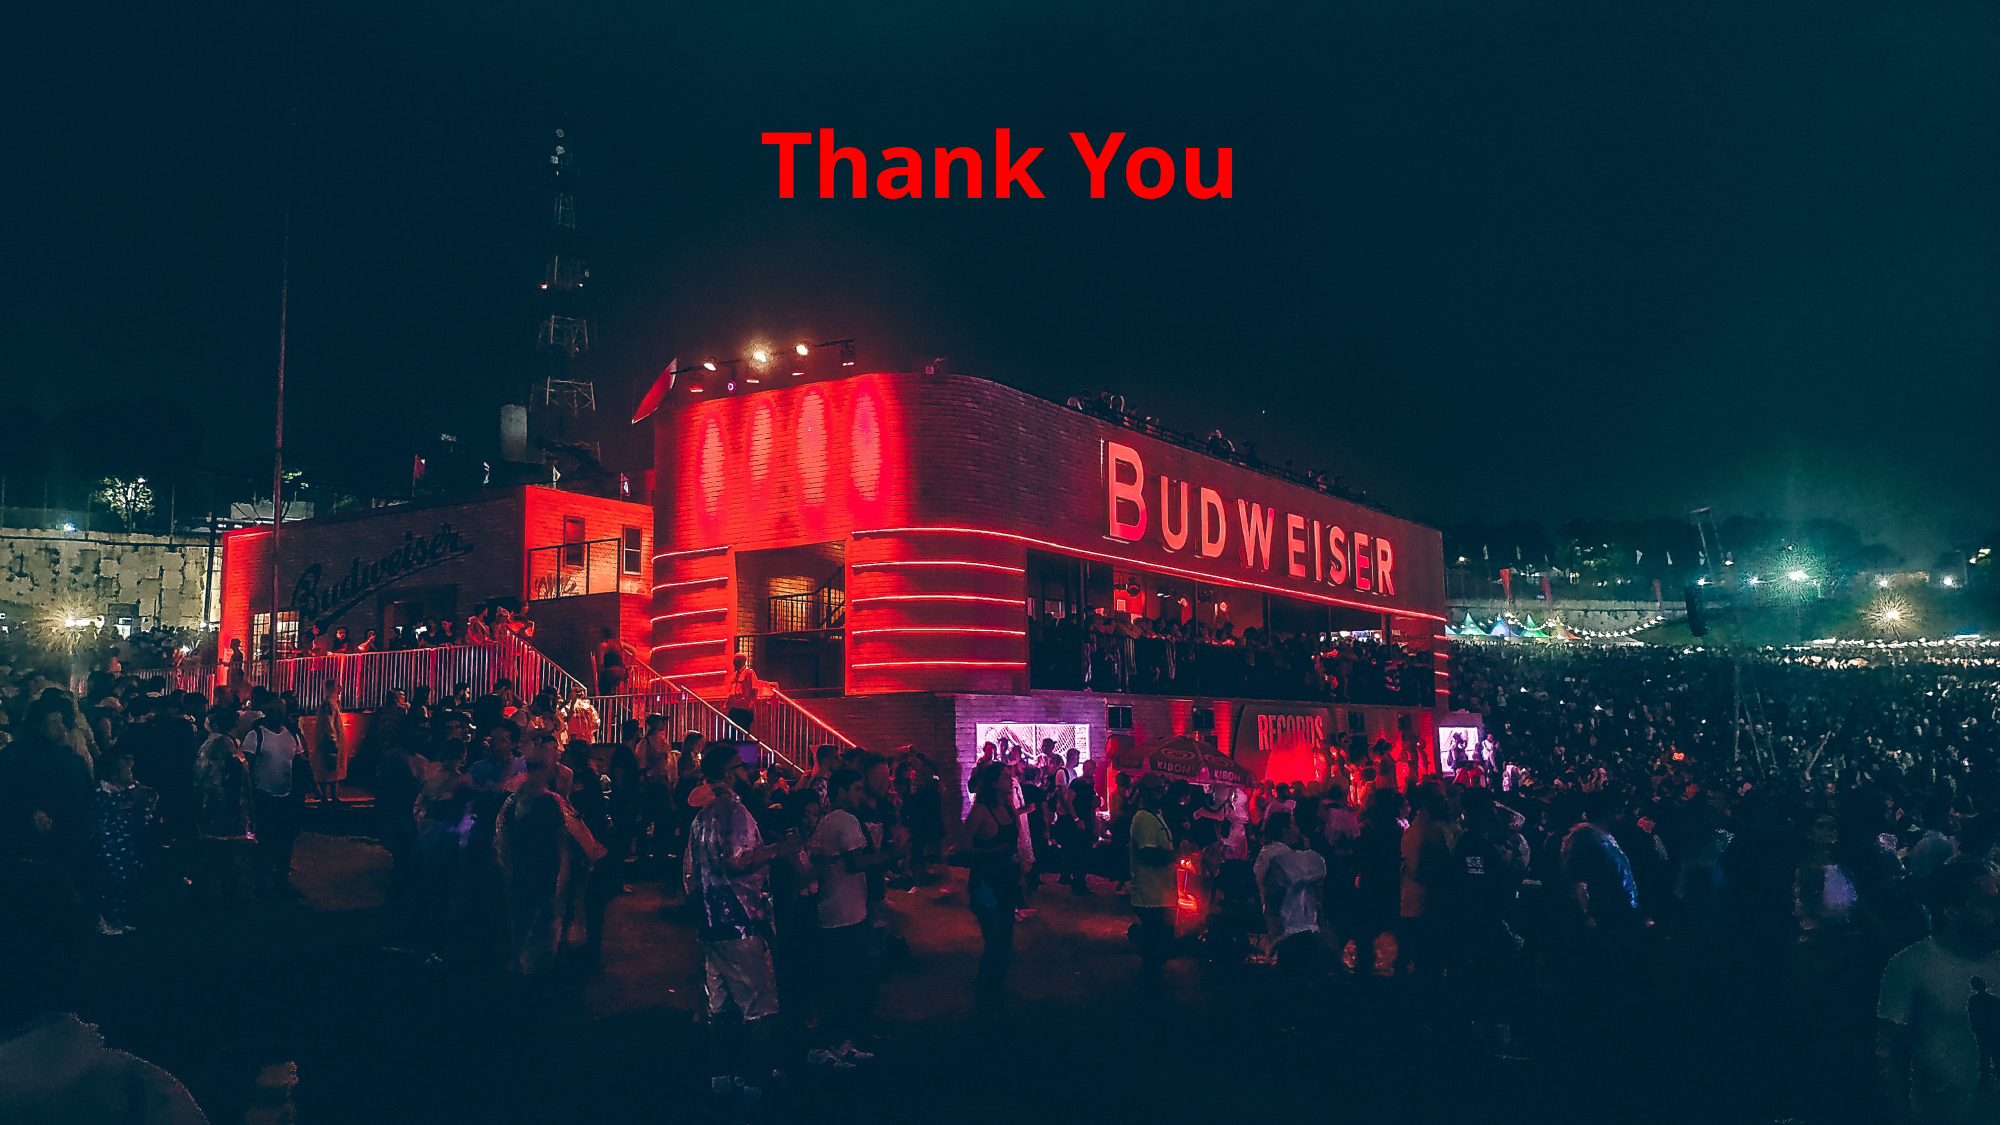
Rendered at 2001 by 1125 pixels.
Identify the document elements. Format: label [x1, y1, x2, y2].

list [0, 0, 2000, 1125]
